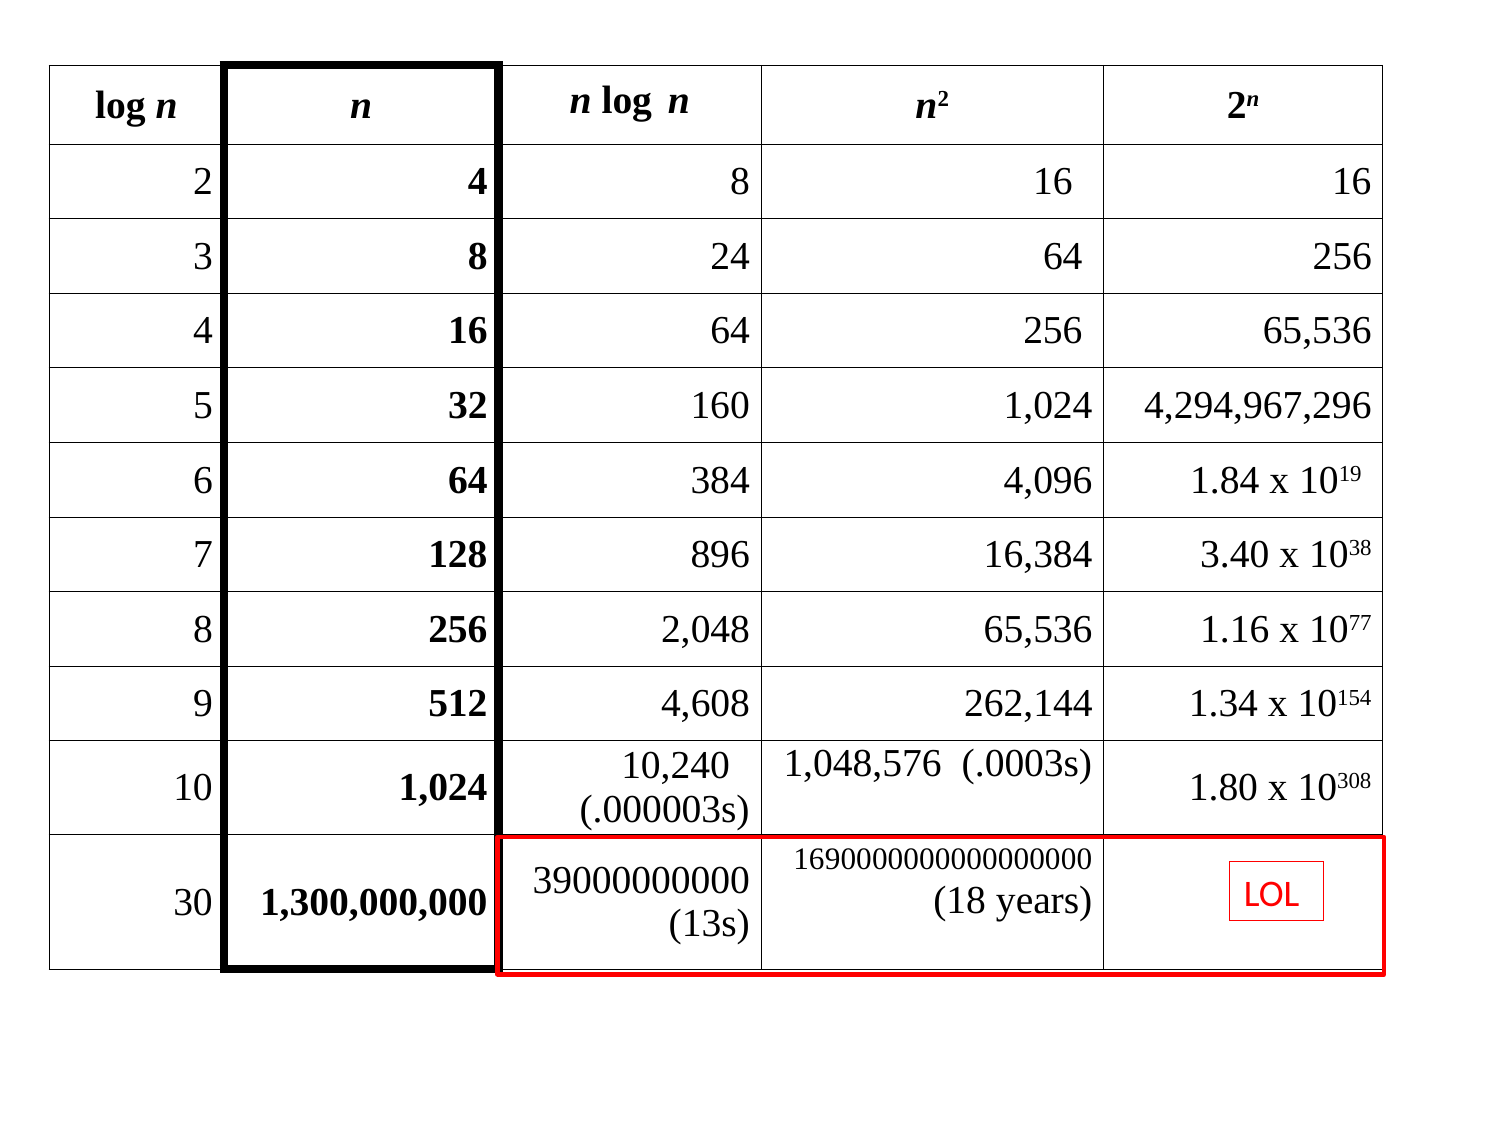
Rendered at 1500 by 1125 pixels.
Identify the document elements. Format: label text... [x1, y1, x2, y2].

table_cell 160 [503, 368, 761, 442]
table_cell 16 [1104, 145, 1382, 218]
table_cell 512 [228, 667, 494, 740]
table_cell 8 [503, 145, 761, 218]
table_header n2 [762, 66, 1103, 144]
table_cell 3 [50, 219, 220, 293]
table_cell 9 [50, 667, 220, 740]
table_cell 4,294,967,296 [1104, 368, 1382, 442]
table_cell 16 [228, 294, 494, 367]
table_cell 1.80 x 10308 [1104, 741, 1382, 834]
text_box [495, 835, 1386, 976]
table_cell 1.84 x 1019 [1104, 443, 1382, 517]
table_cell 256 [228, 592, 494, 666]
table_cell 1.34 x 10154 [1104, 667, 1382, 740]
table_cell 262,144 [762, 667, 1103, 740]
table_cell 6 [50, 443, 220, 517]
table_cell 1,024 [762, 368, 1103, 442]
table_cell 1,024 [228, 741, 494, 834]
table_cell 2 [50, 145, 220, 218]
table_header n log n [503, 66, 761, 144]
table_cell 384 [503, 443, 761, 517]
table_cell 64 [503, 294, 761, 367]
table_cell 64 [228, 443, 494, 517]
table_cell 24 [503, 219, 761, 293]
table_cell 64 [762, 219, 1103, 293]
table_cell 32 [228, 368, 494, 442]
table_cell 256 [1104, 219, 1382, 293]
table_cell 8 [228, 219, 494, 293]
table_cell 7 [50, 518, 220, 591]
table_cell 4,096 [762, 443, 1103, 517]
table_cell 1.16 x 1077 [1104, 592, 1382, 666]
table_cell 1,300,000,000 [228, 835, 494, 965]
table_cell 128 [228, 518, 494, 591]
table_cell 1,048,576 (.0003s) [762, 741, 1103, 834]
table_cell 65,536 [1104, 294, 1382, 367]
table_cell 10 [50, 741, 220, 834]
table_cell 30 [50, 835, 220, 969]
table_cell 4 [228, 145, 494, 218]
table_cell 16,384 [762, 518, 1103, 591]
table_cell 2,048 [503, 592, 761, 666]
table_cell 256 [762, 294, 1103, 367]
table_cell 896 [503, 518, 761, 591]
text_box LOL [1229, 861, 1324, 921]
table_cell 5 [50, 368, 220, 442]
table_cell 65,536 [762, 592, 1103, 666]
table_cell 8 [50, 592, 220, 666]
table_header 2n [1104, 66, 1382, 144]
table_cell 10,240 (.000003s) [503, 741, 761, 834]
table_header n [228, 69, 494, 144]
table_cell 16 [762, 145, 1103, 218]
table_header log n [50, 66, 220, 144]
table_cell 4 [50, 294, 220, 367]
table_cell 3.40 x 1038 [1104, 518, 1382, 591]
table_cell 4,608 [503, 667, 761, 740]
